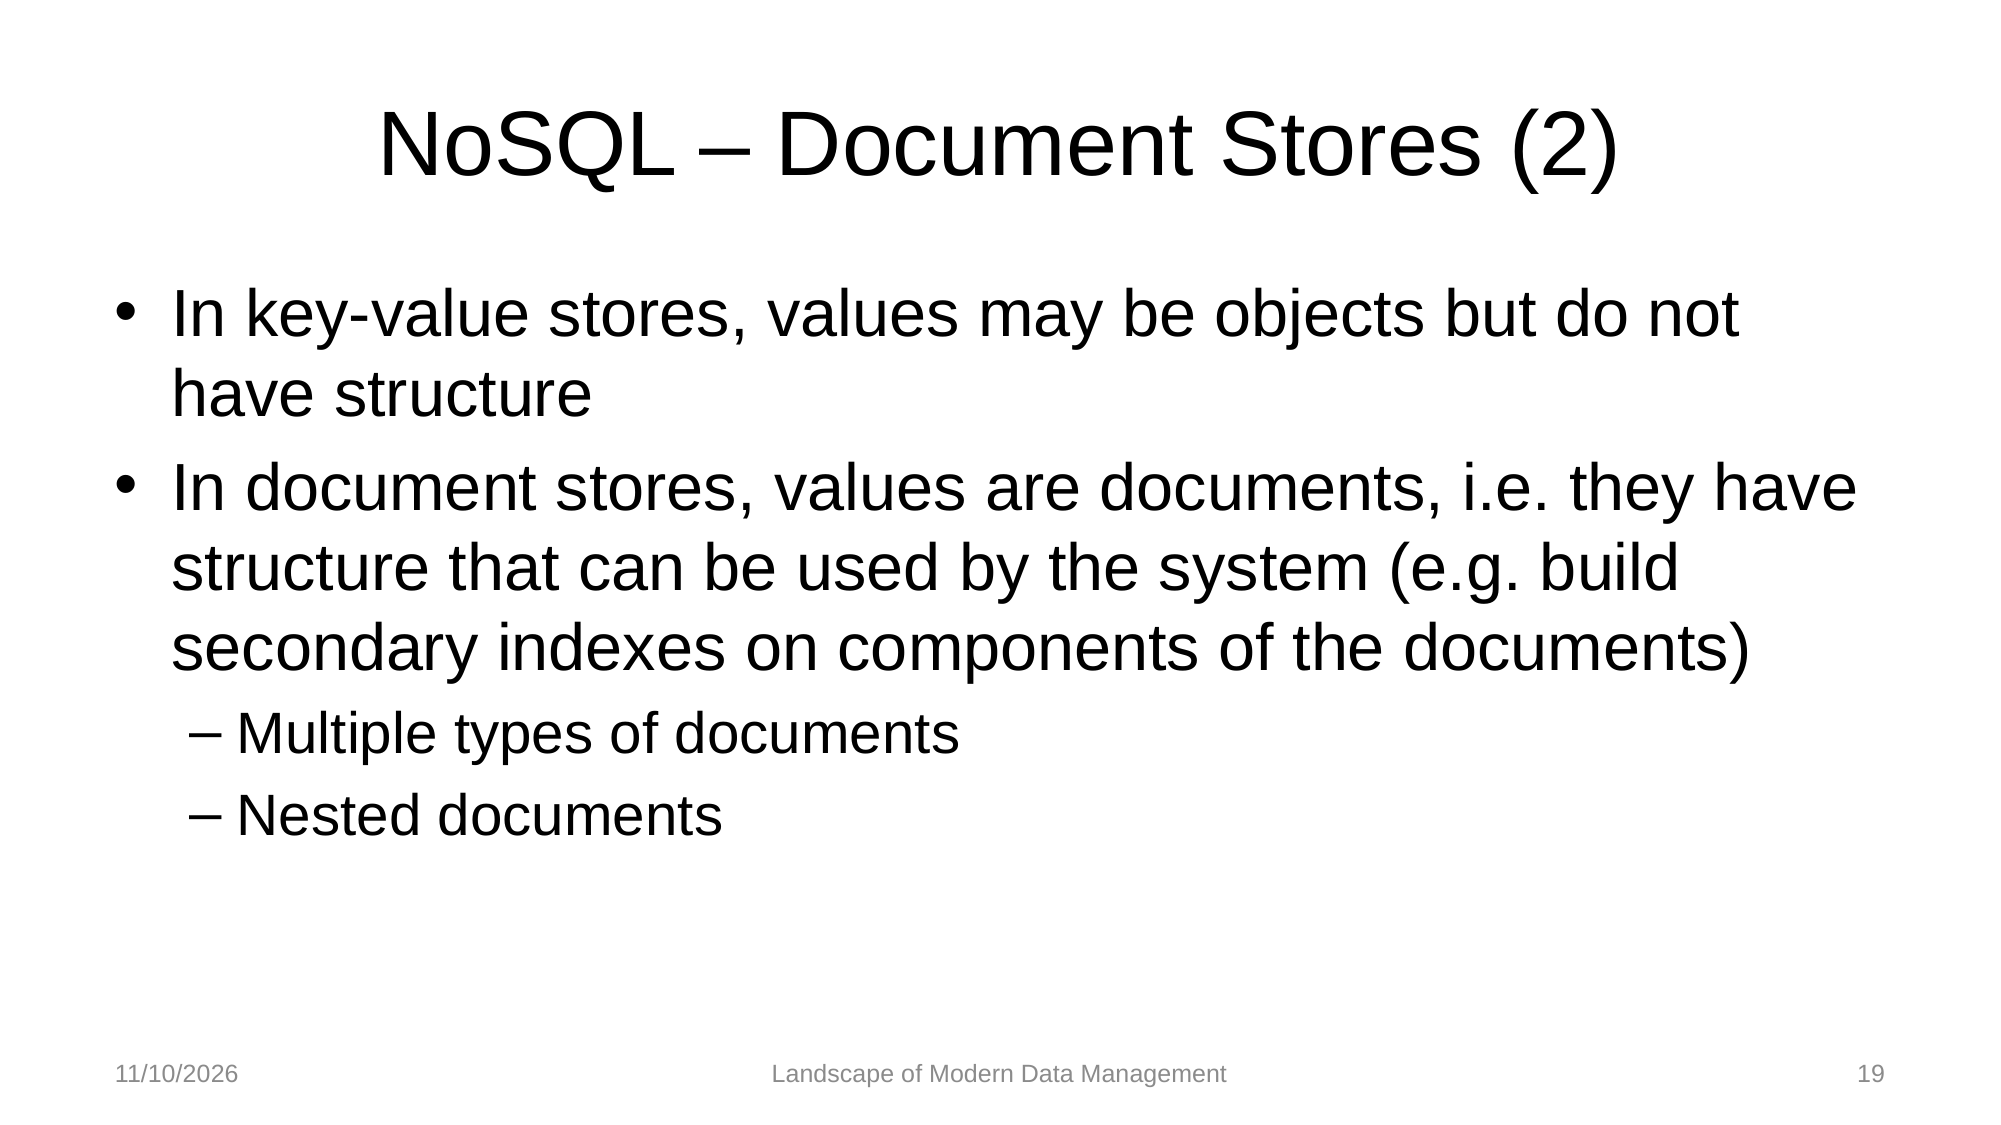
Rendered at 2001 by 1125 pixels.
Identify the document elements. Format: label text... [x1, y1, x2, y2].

list In key-value stores, values may be objects but do not have structure In document stores, values are documents, i.e. they have structure that can be used by the system (e.g. build secondary indexes on components of the documents) Multiple types of documents Nested documents [99, 262, 1900, 1005]
footer Landscape of Modern Data Management [683, 1042, 1317, 1103]
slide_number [99, 1042, 567, 1103]
slide_number 19 [1433, 1042, 1900, 1103]
title NoSQL – Document Stores (2) [99, 45, 1900, 233]
